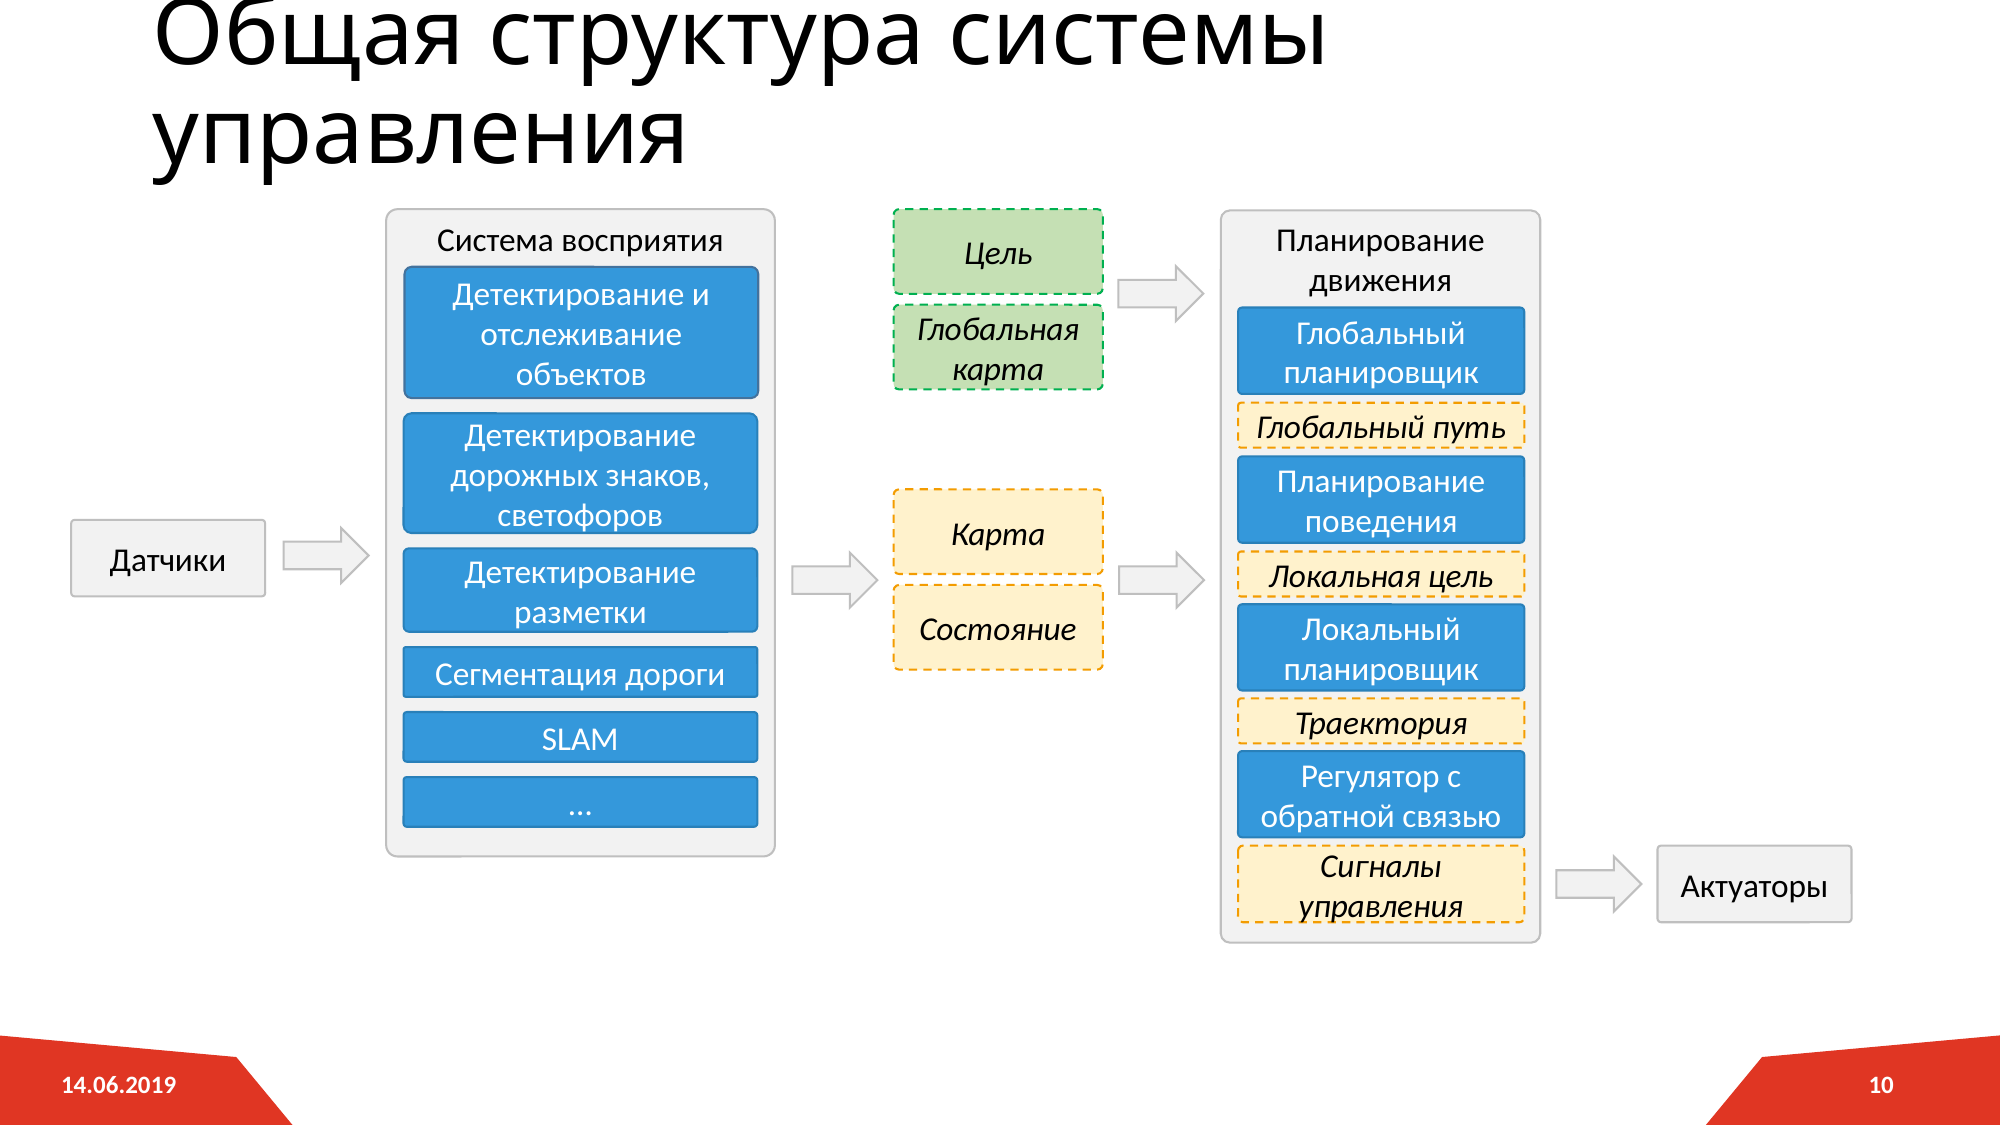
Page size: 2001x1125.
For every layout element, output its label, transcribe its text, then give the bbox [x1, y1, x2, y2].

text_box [1220, 210, 1541, 943]
text_box [282, 525, 371, 586]
text_box [1555, 854, 1643, 915]
text_box [791, 550, 879, 611]
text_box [893, 209, 1103, 390]
text_box [1117, 263, 1205, 324]
text_box Актуаторы [1656, 844, 1853, 924]
text_box [1118, 550, 1206, 611]
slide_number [0, 1042, 238, 1125]
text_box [893, 489, 1103, 670]
slide_number 10 [1762, 1042, 2000, 1125]
text_box Датчики [70, 518, 267, 598]
title Общая структура системы управления [137, 21, 1863, 148]
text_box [386, 209, 775, 857]
